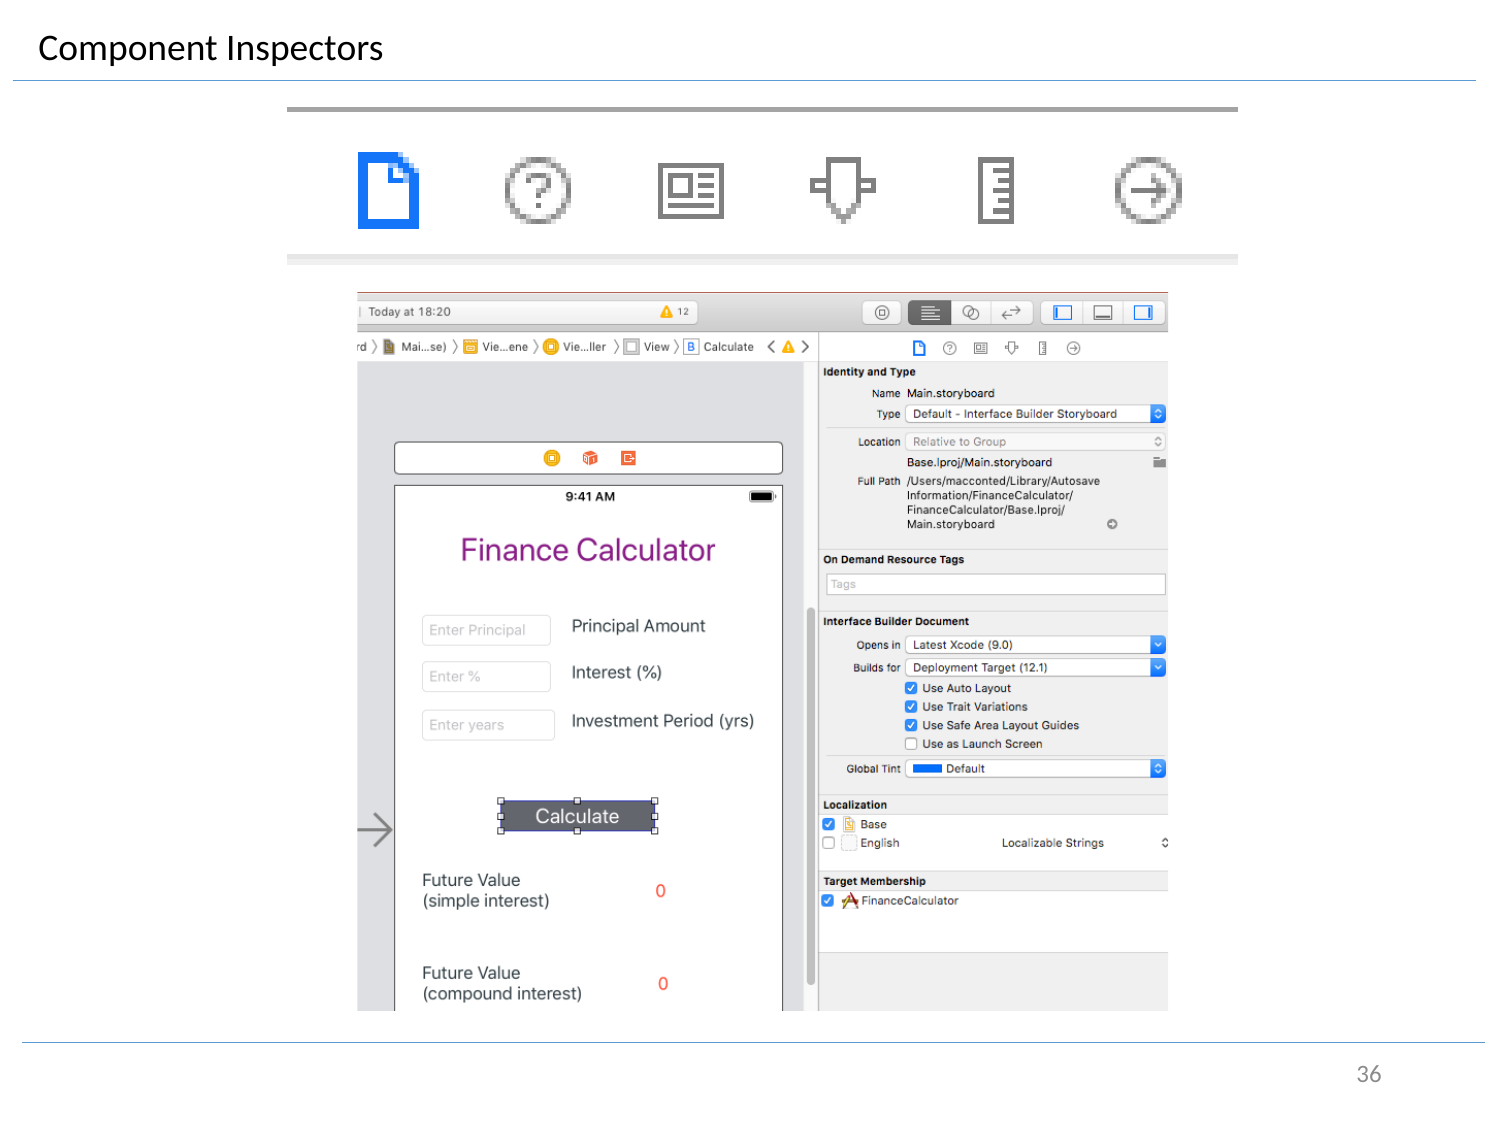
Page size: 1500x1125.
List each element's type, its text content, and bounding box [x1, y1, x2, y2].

text_box Component Inspectors [23, 15, 399, 76]
slide_number 36 [1059, 1043, 1397, 1103]
picture [357, 292, 1169, 1011]
picture [287, 107, 1238, 265]
